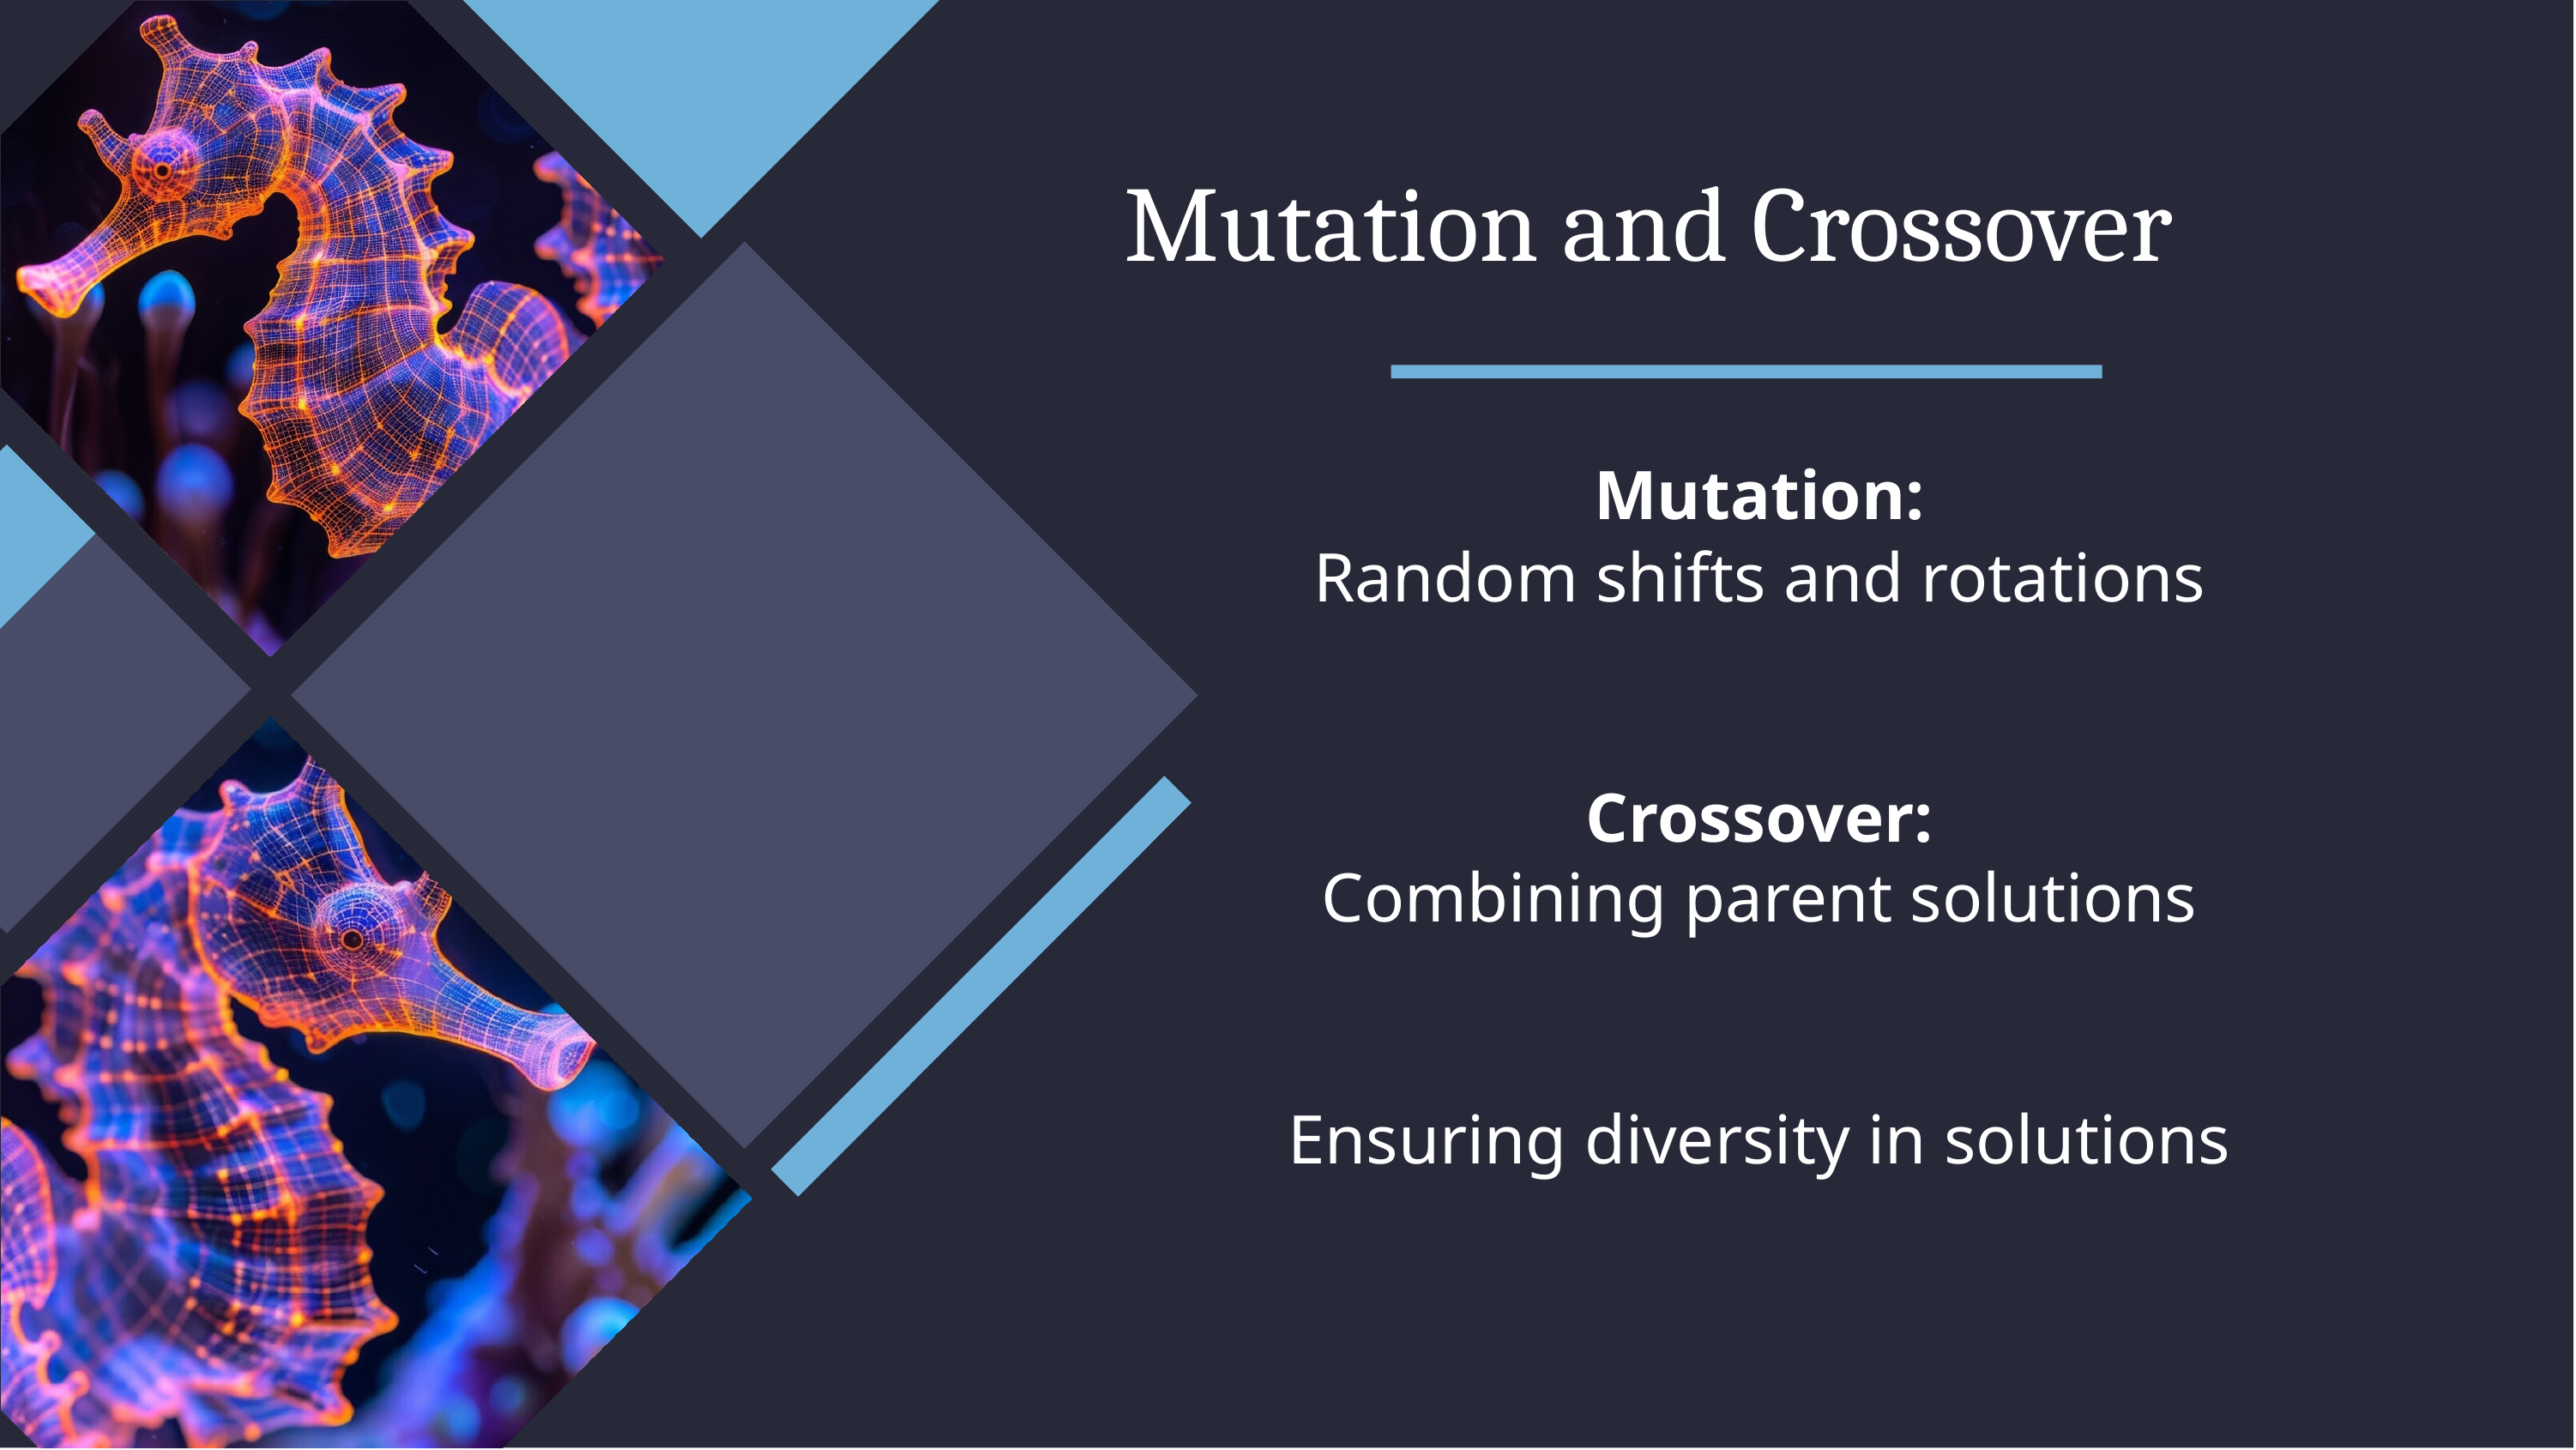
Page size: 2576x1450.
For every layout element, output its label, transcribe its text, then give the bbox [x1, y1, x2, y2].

text_box [1391, 365, 2102, 378]
text_box Mutation: Random shifts and rotations Crossover: Combining parent solutions Ensuring diversity in solutions [1202, 450, 2322, 1178]
title Mutation and Crossover [1202, 152, 2482, 412]
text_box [0, 0, 1198, 1448]
